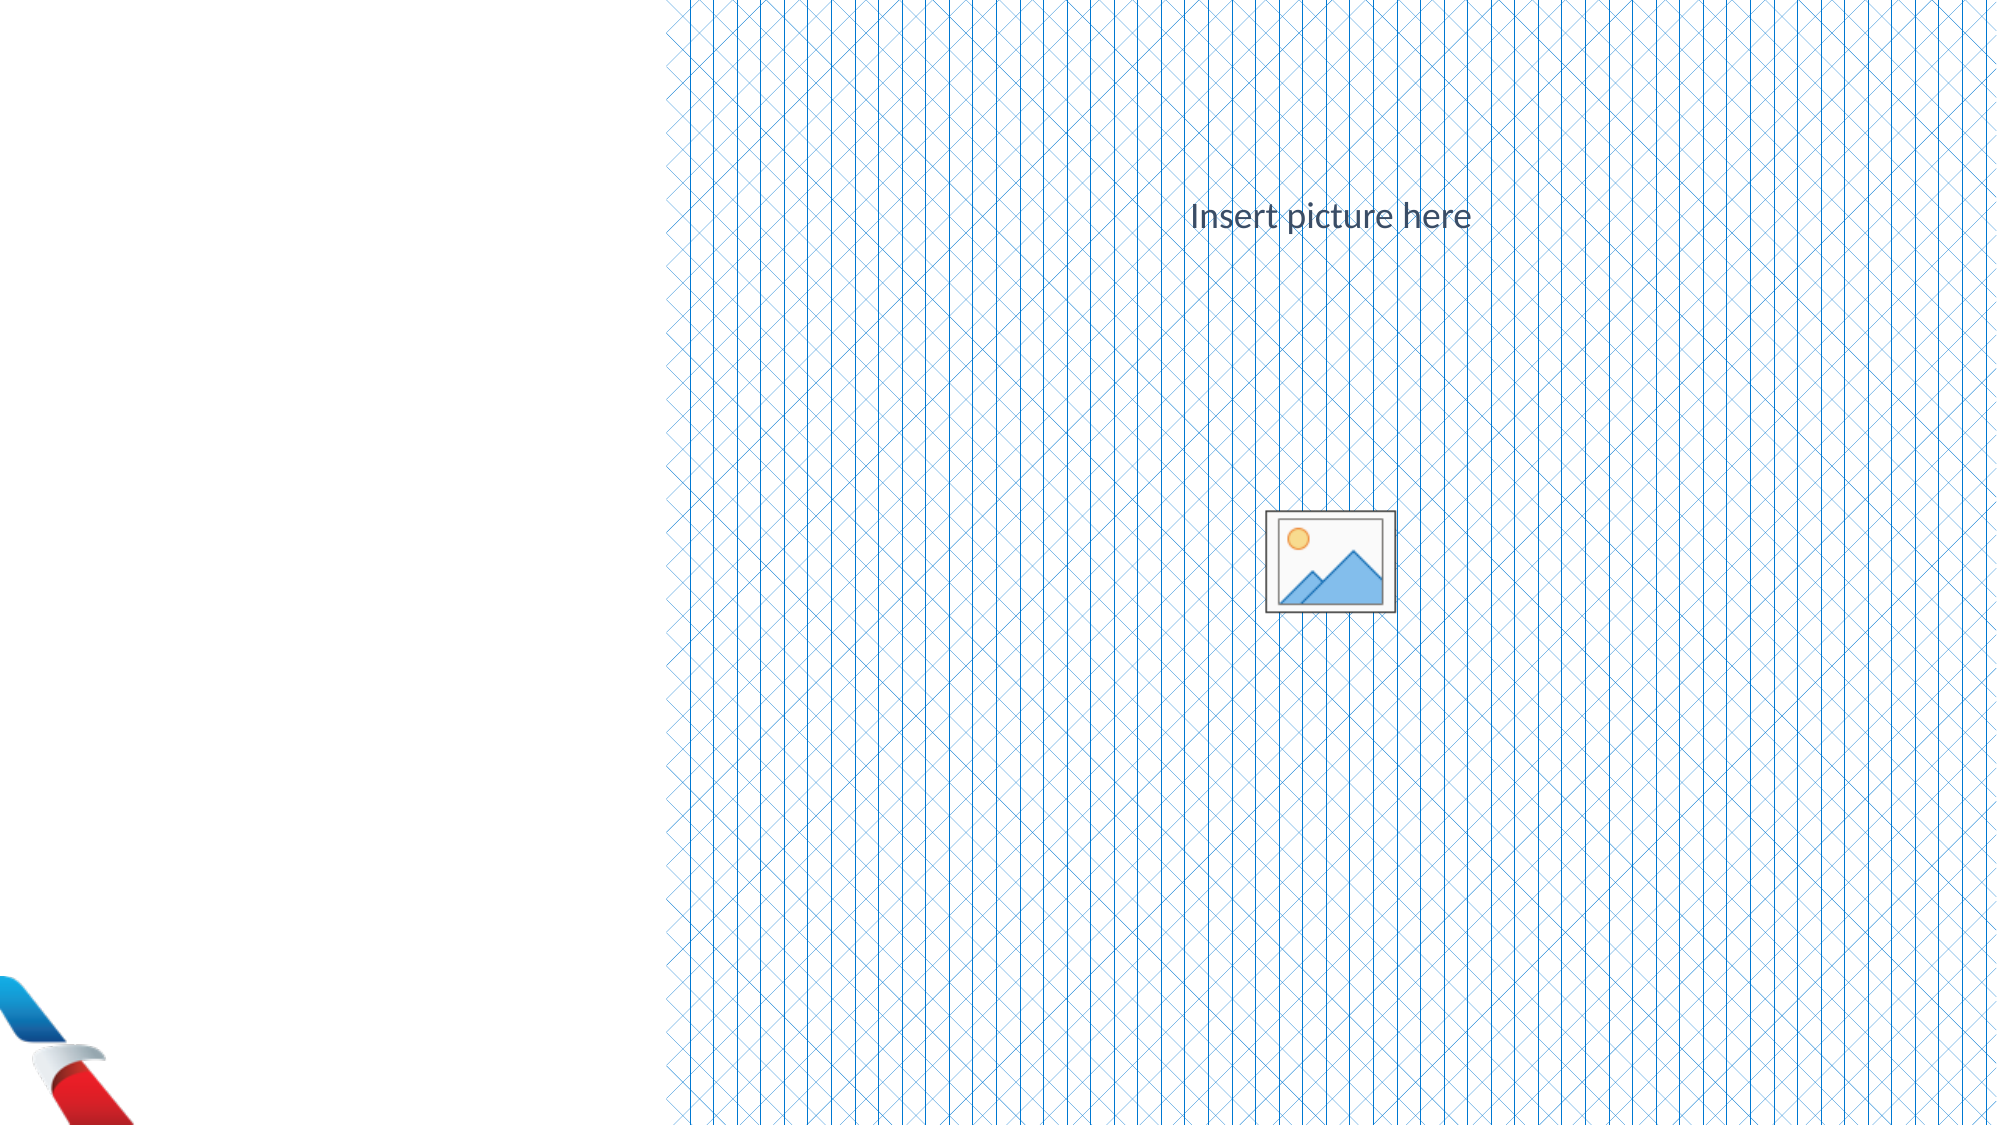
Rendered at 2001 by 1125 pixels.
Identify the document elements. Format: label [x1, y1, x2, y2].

picture [666, 0, 1997, 1125]
picture [0, 976, 168, 1125]
